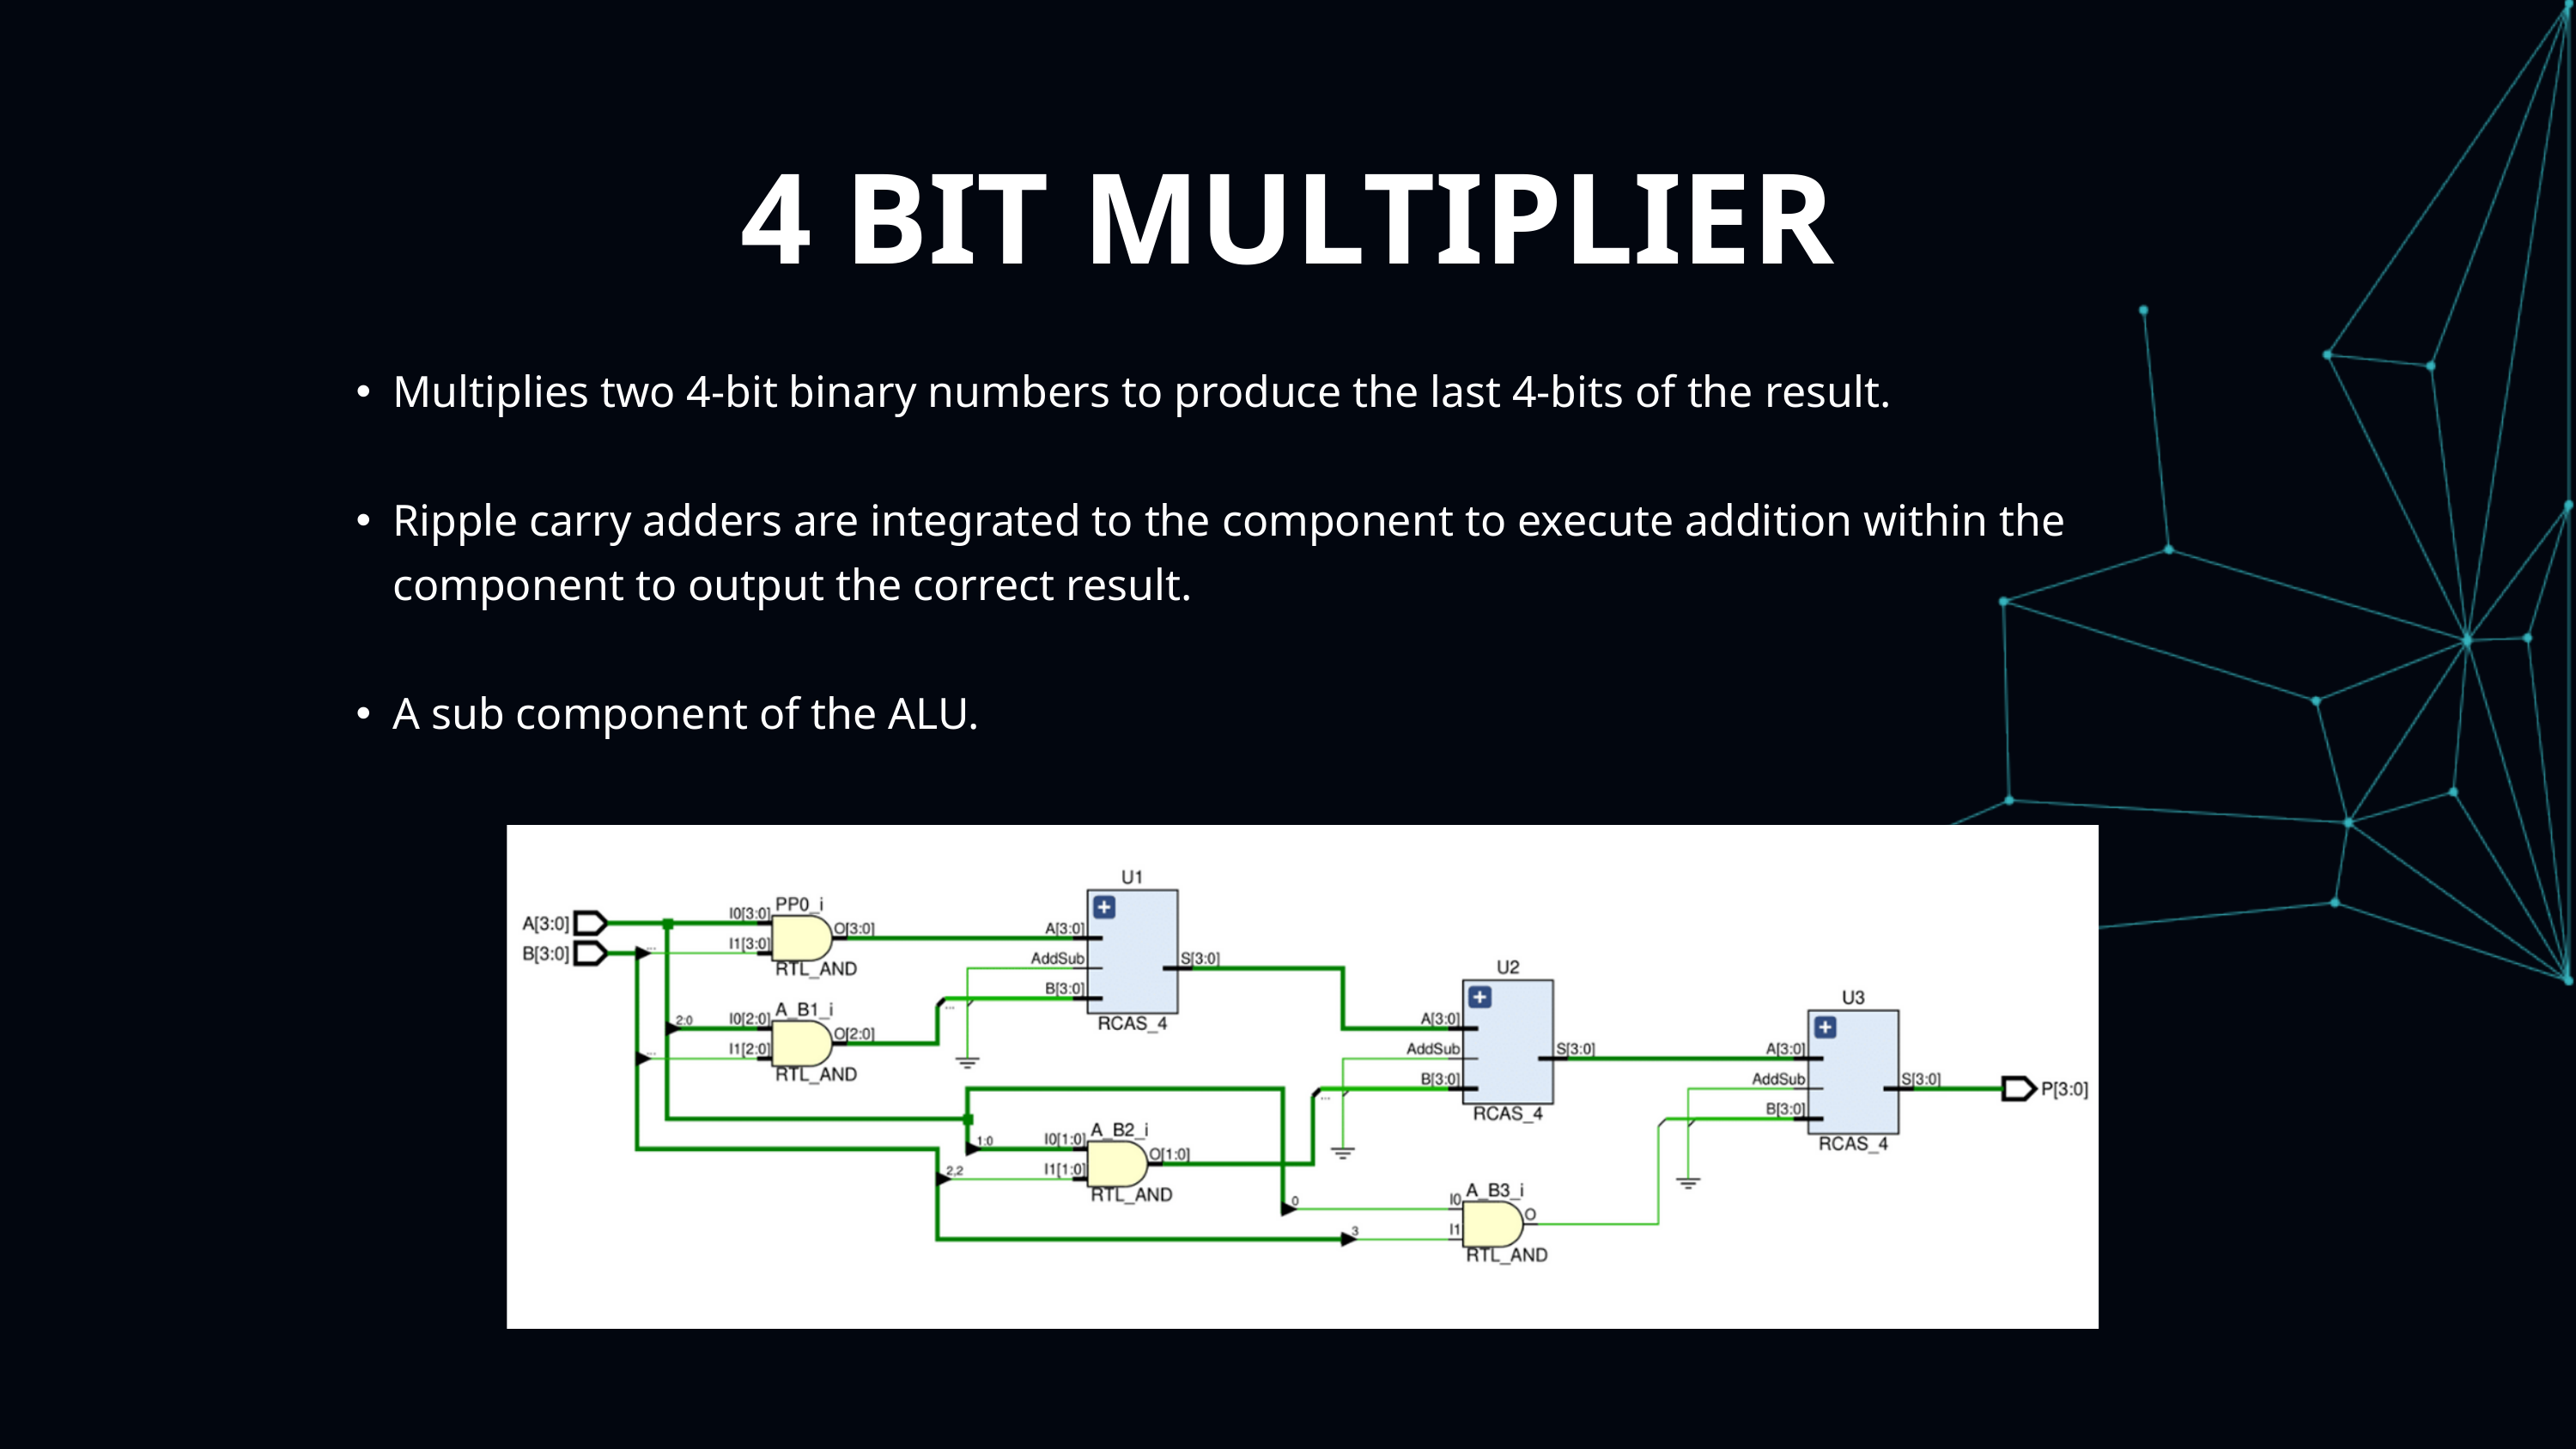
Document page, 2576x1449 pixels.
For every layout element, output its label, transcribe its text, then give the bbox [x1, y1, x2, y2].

text_box [507, 825, 2099, 1329]
text_box 4 BIT MULTIPLIER [394, 163, 2182, 289]
text_box Multiplies two 4-bit binary numbers to produce the last 4-bits of the result. Ripple carry adders are integrated to the component to execute addition within the component to output the correct result. A sub component of the ALU. [319, 351, 2257, 738]
text_box [1587, 0, 2576, 989]
